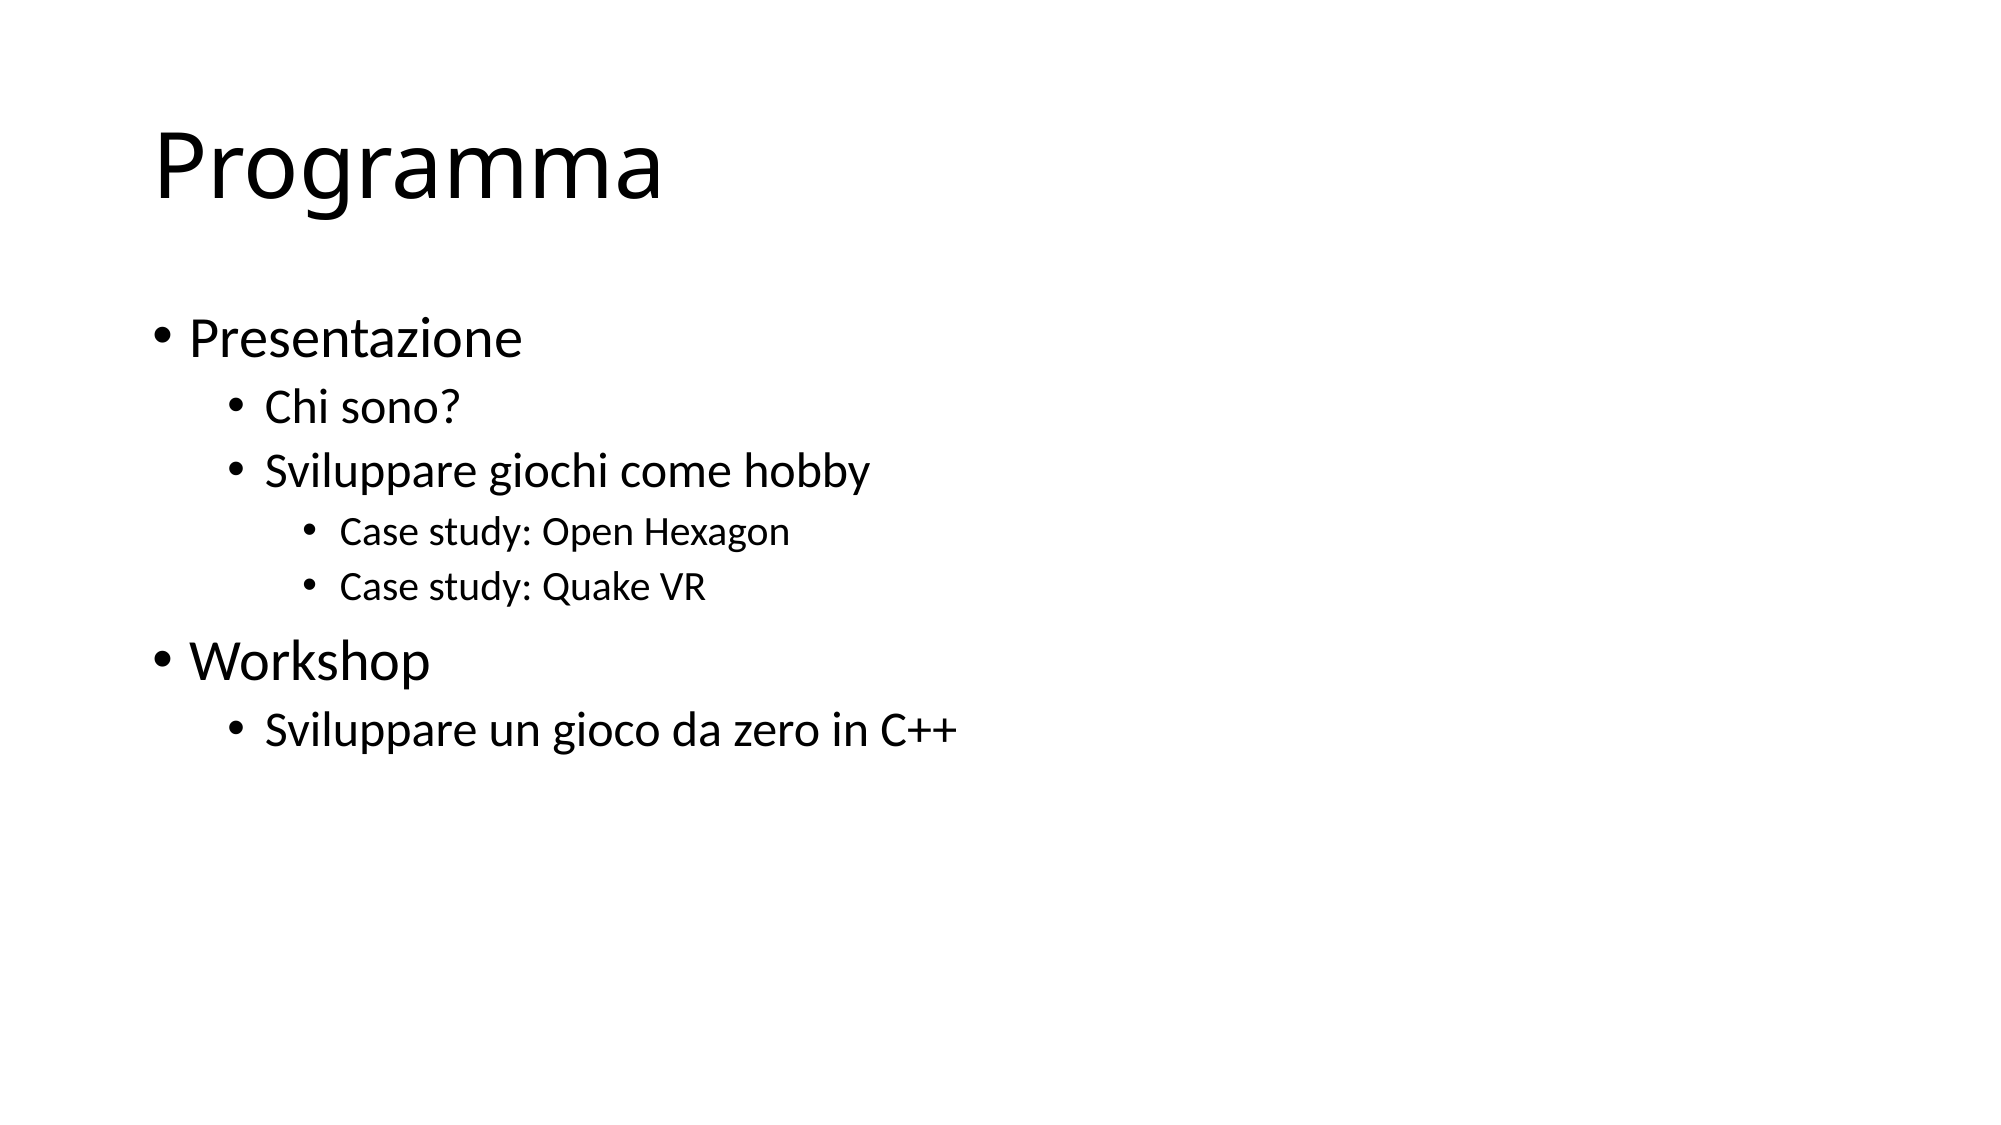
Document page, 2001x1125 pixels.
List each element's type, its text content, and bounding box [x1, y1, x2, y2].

title Programma [137, 59, 1863, 278]
list Presentazione Chi sono? Sviluppare giochi come hobby Case study: Open Hexagon Case study: Quake VR Workshop Sviluppare un gioco da zero in C++ [137, 299, 1863, 1014]
